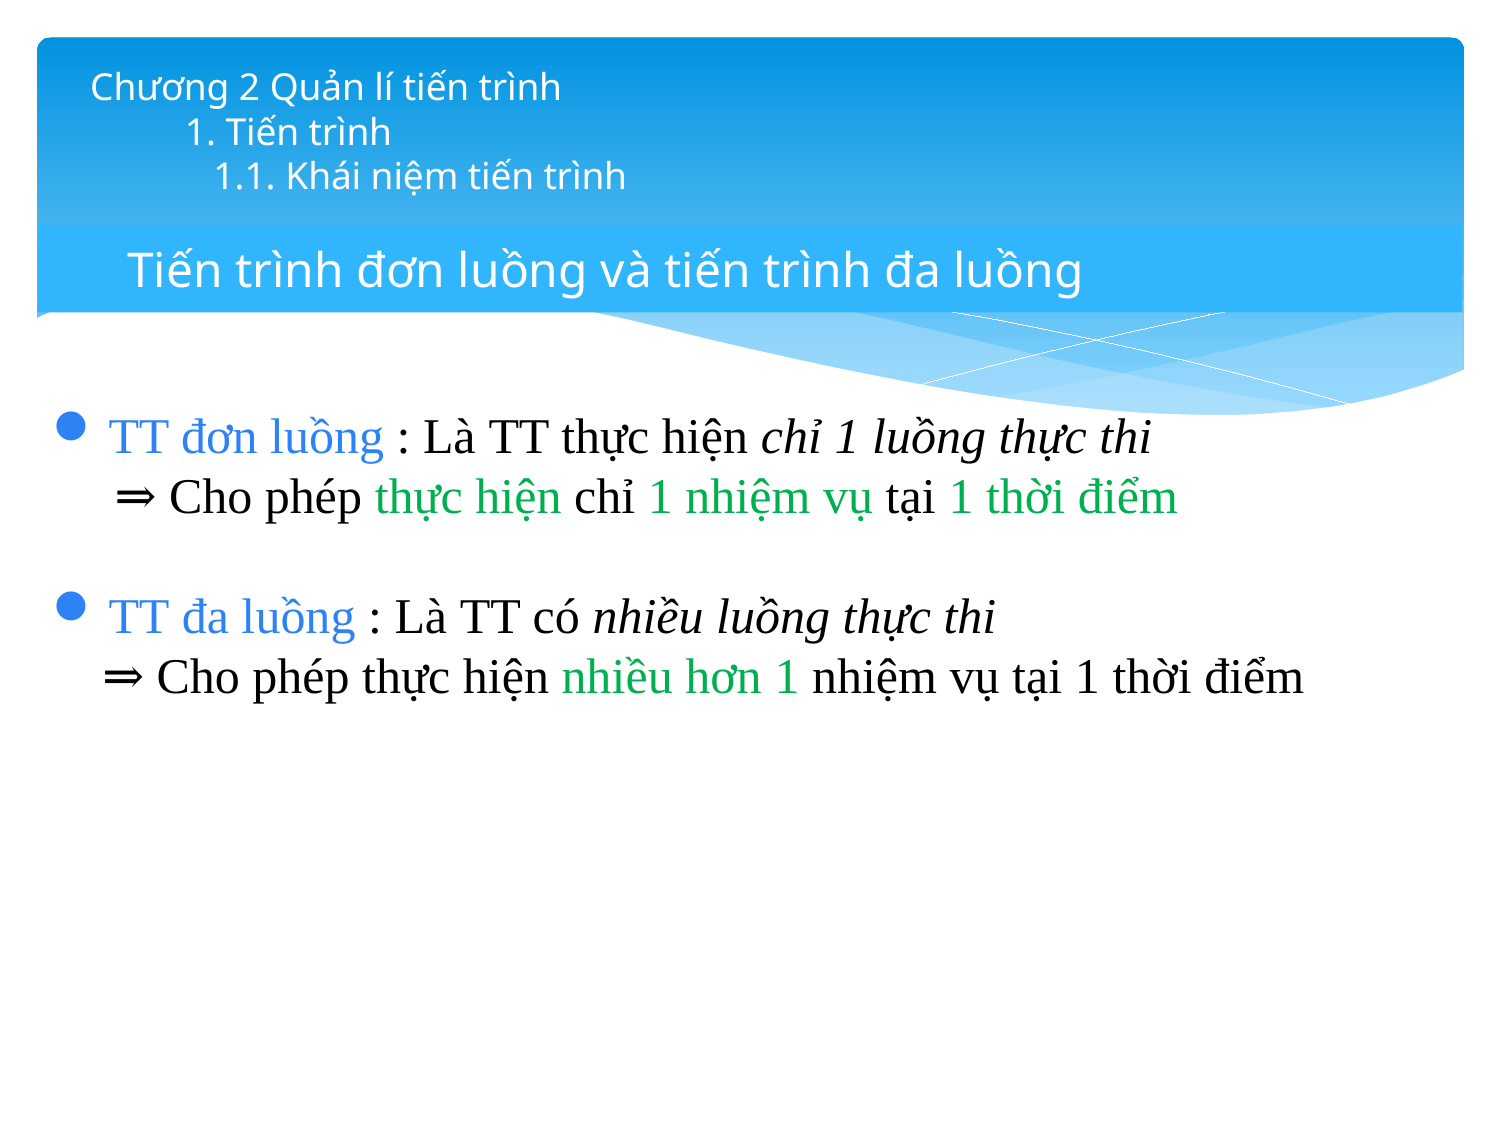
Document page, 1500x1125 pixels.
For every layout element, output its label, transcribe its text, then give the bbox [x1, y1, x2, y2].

text_box TT đơn luồng : Là TT thực hiện chỉ 1 luồng thực thi ⇒ Cho phép thực hiện chỉ 1 nhiệm vụ tại 1 thời điểm TT đa luồng : Là TT có nhiều luồng thực thi ⇒ Cho phép thực hiện nhiều hơn 1 nhiệm vụ tại 1 thời điểm [37, 395, 1463, 711]
title Chương 2 Quản lí tiến trình 1. Tiến trình 1.1. Khái niệm tiến trình [75, 55, 1425, 224]
text_box Tiến trình đơn luồng và tiến trình đa luồng [36, 224, 1464, 314]
